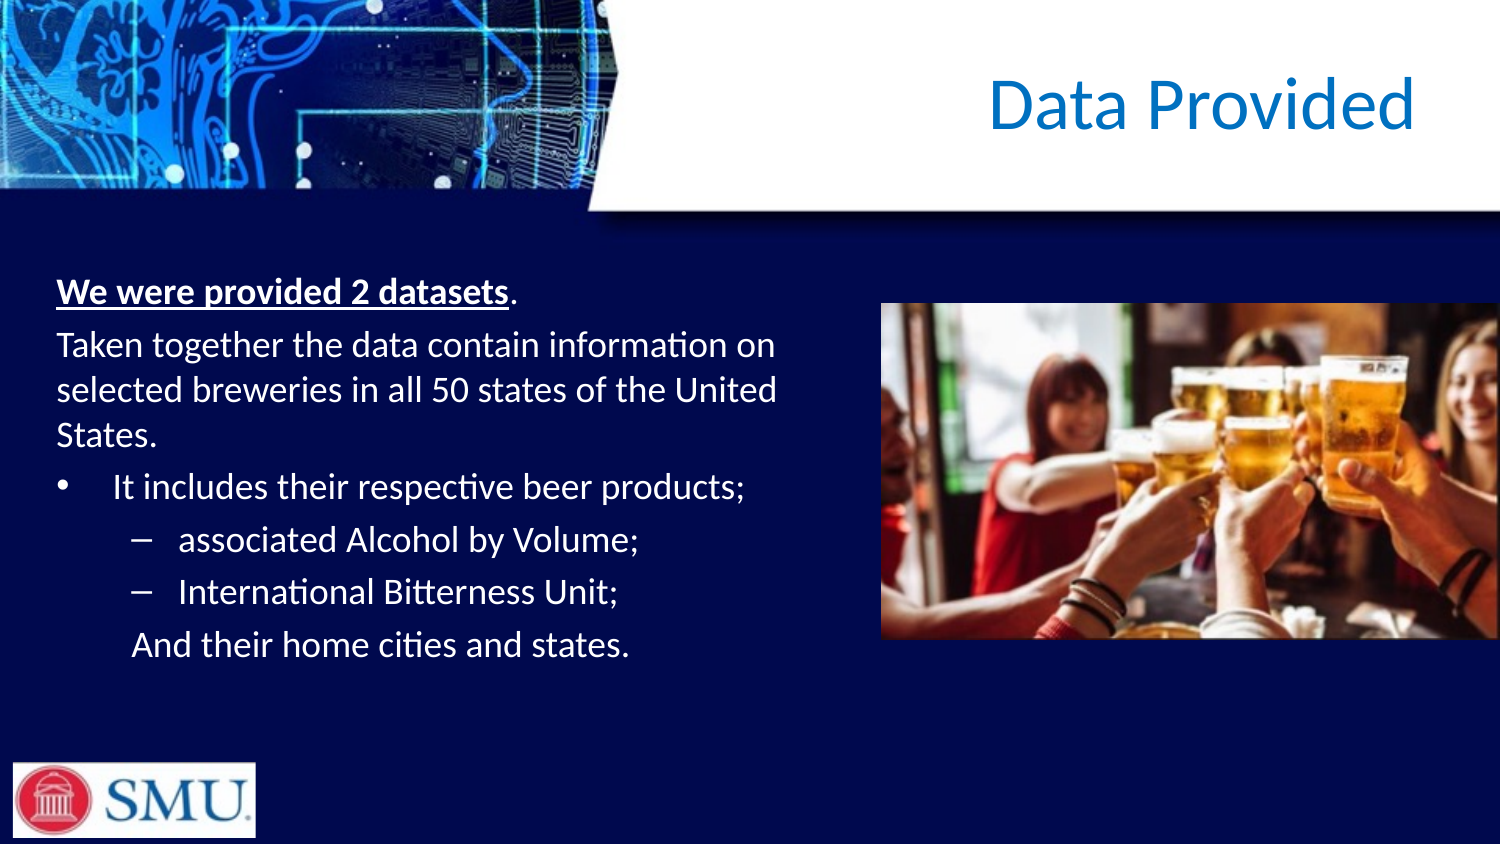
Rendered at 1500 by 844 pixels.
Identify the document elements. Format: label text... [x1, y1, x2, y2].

title Data Provided [77, 36, 1433, 162]
list We were provided 2 datasets. Taken together the data contain information on selected breweries in all 50 states of the United States. It includes their respective beer products; associated Alcohol by Volume; International Bitterness Unit; And their home cities and states. [41, 259, 830, 685]
picture [0, 0, 1500, 844]
